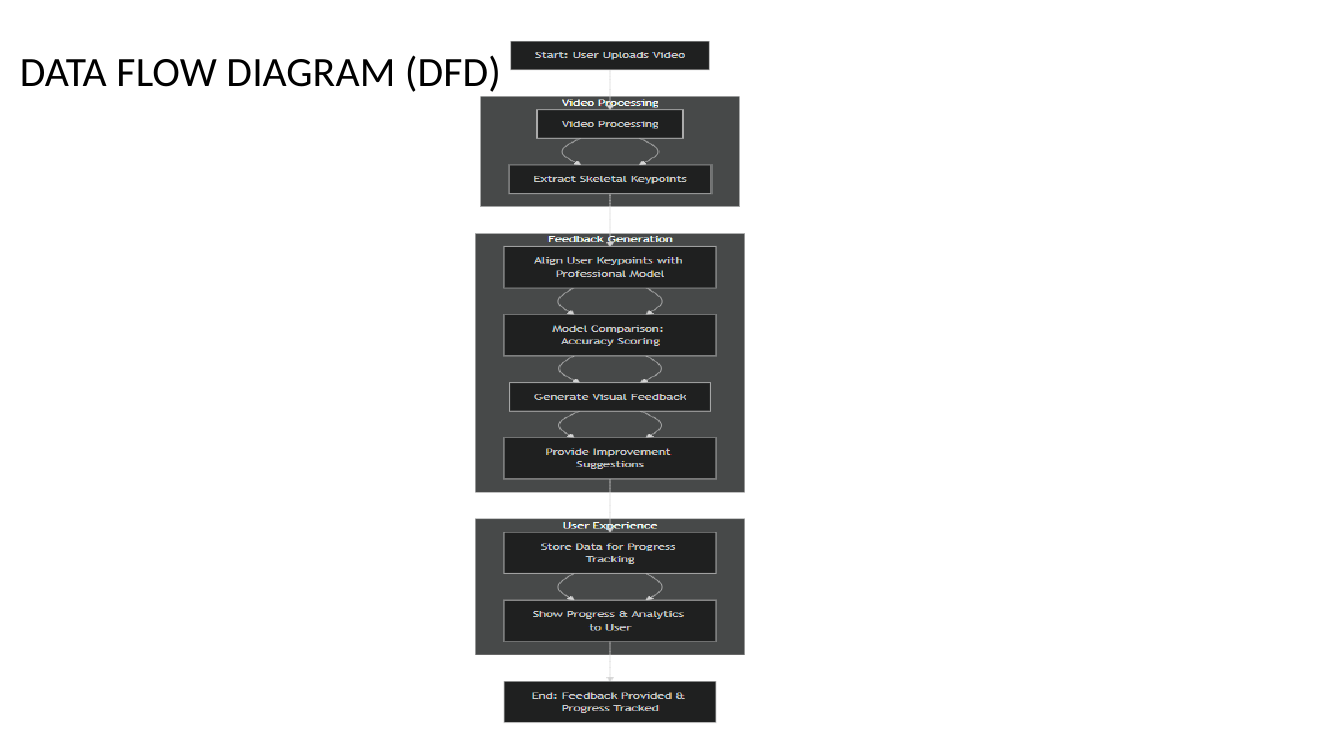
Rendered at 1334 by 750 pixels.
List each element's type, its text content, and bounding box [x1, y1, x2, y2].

text_box DATA FLOW DIAGRAM (DFD) [5, 37, 29, 103]
picture [28, 38, 1267, 726]
